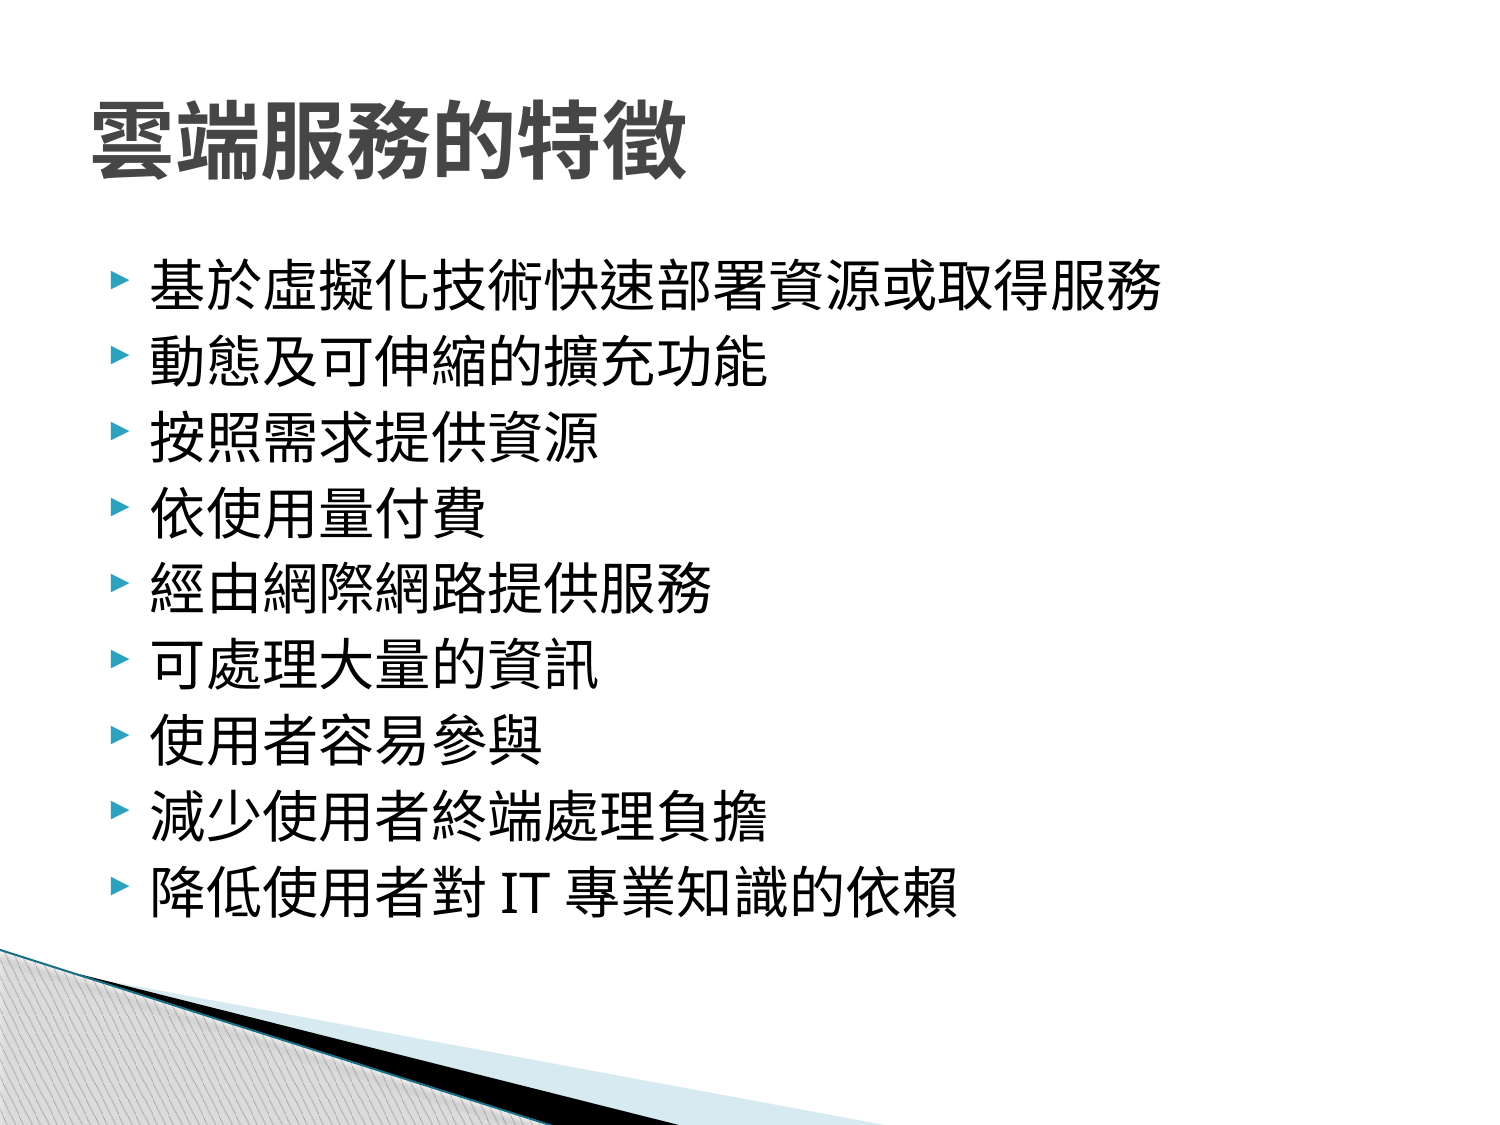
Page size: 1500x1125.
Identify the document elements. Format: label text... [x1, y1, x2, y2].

title 雲端服務的特徵 [75, 45, 1425, 233]
list 基於虛擬化技術快速部署資源或取得服務 動態及可伸縮的擴充功能 按照需求提供資源 依使用量付費 經由網際網路提供服務 可處理大量的資訊 使用者容易參與 減少使用者終端處理負擔 降低使用者對IT專業知識的依賴 [75, 243, 1425, 986]
